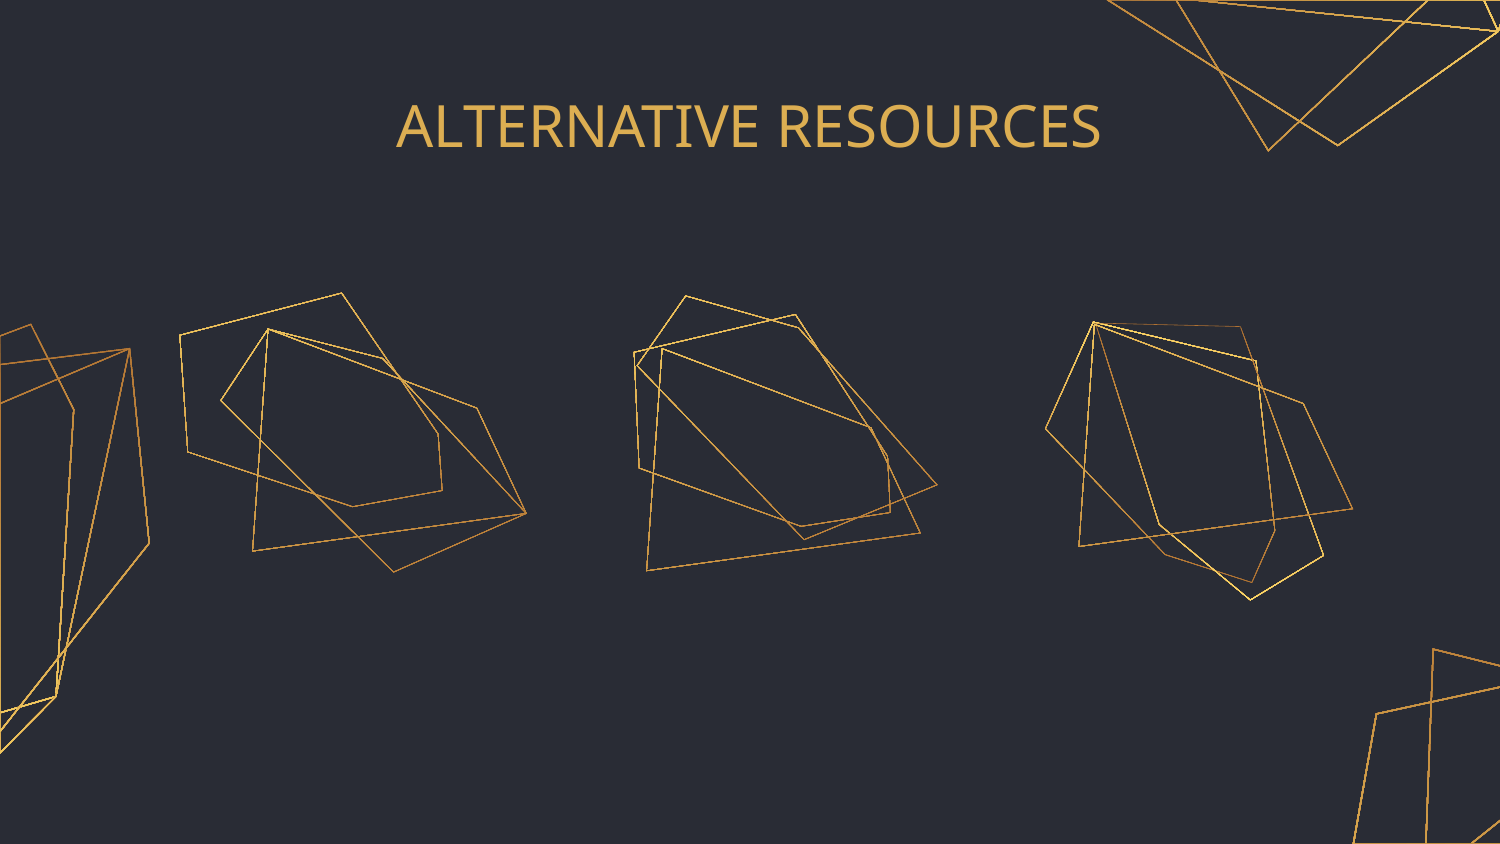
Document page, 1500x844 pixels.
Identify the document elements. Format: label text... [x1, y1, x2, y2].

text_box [140, 252, 528, 627]
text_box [562, 233, 938, 647]
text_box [994, 257, 1354, 623]
title ALTERNATIVE RESOURCES [327, 88, 1173, 160]
